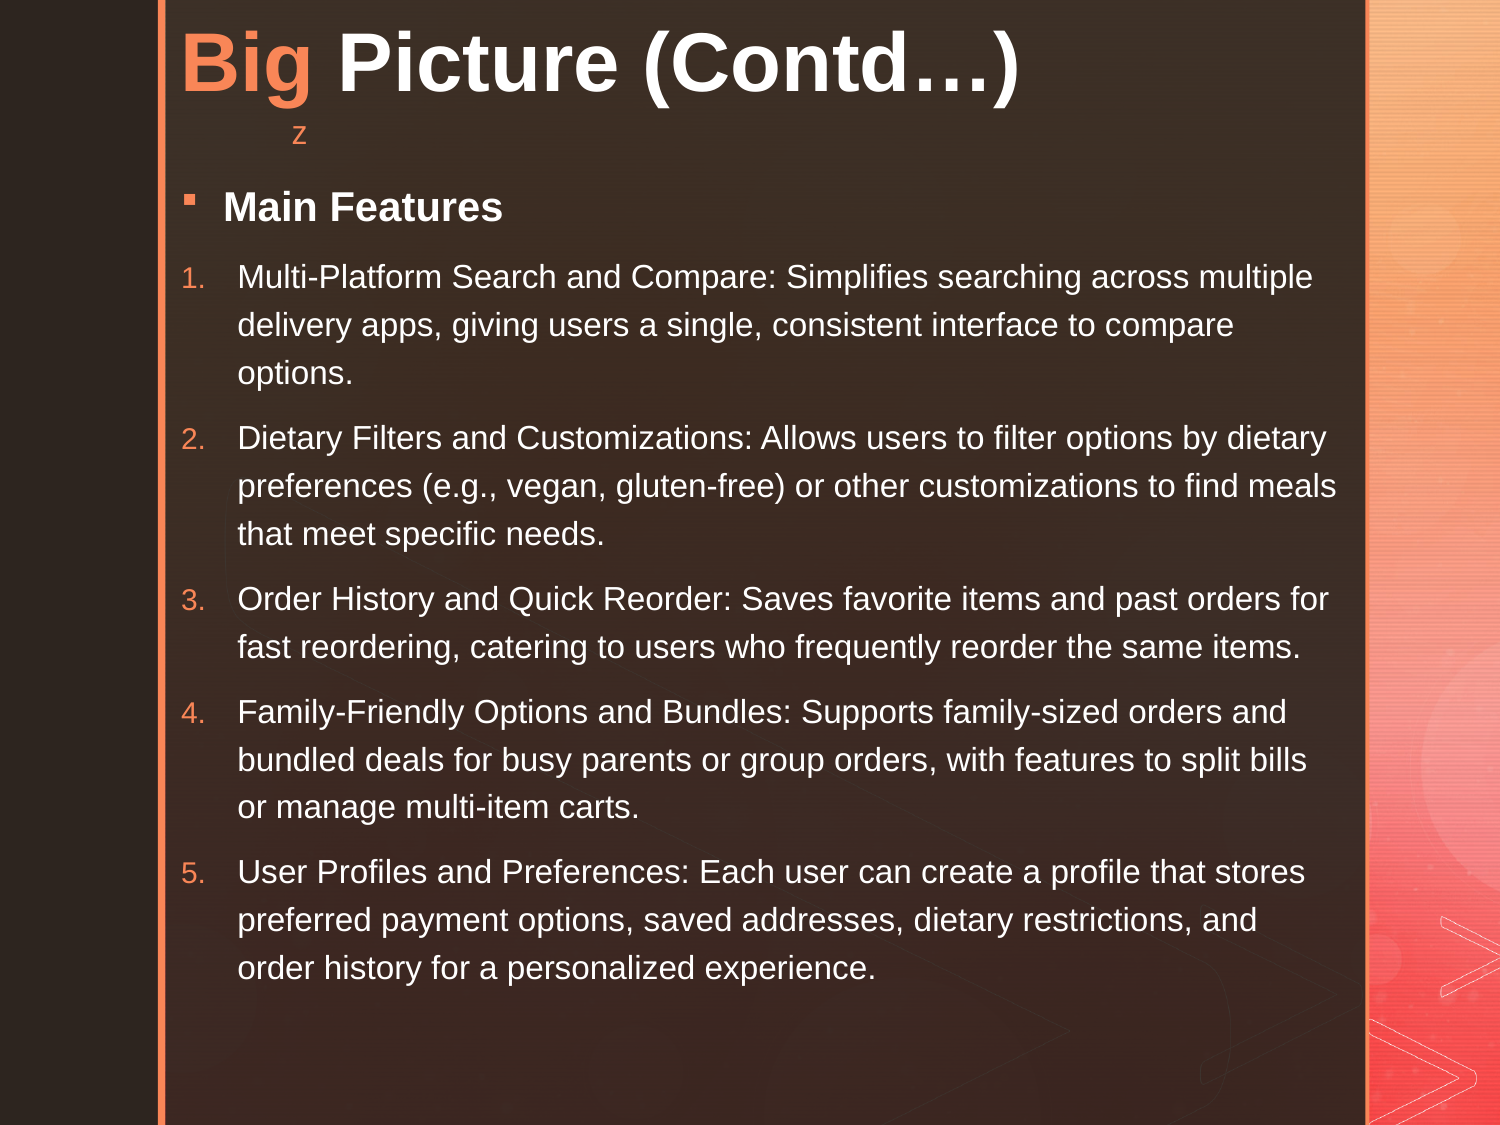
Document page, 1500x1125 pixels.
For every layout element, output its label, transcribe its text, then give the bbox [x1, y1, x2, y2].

title Big Picture (Contd…) [165, 12, 1335, 147]
picture [1370, 0, 1500, 1125]
list Main Features Multi-Platform Search and Compare: Simplifies searching across multiple delivery apps, giving users a single, consistent interface to compare options. Dietary Filters and Customizations: Allows users to filter options by dietary preferences (e.g., vegan, gluten-free) or other customizations to find meals that meet specific needs. Order History and Quick Reorder: Saves favorite items and past orders for fast reordering, catering to users who frequently reorder the same items. Family-Friendly Options and Bundles: Supports family-sized orders and bundled deals for busy parents or group orders, with features to split bills or manage multi-item carts. User Profiles and Preferences: Each user can create a profile that stores preferred payment options, saved addresses, dietary restrictions, and order history for a personalized experience. [165, 162, 1358, 1062]
